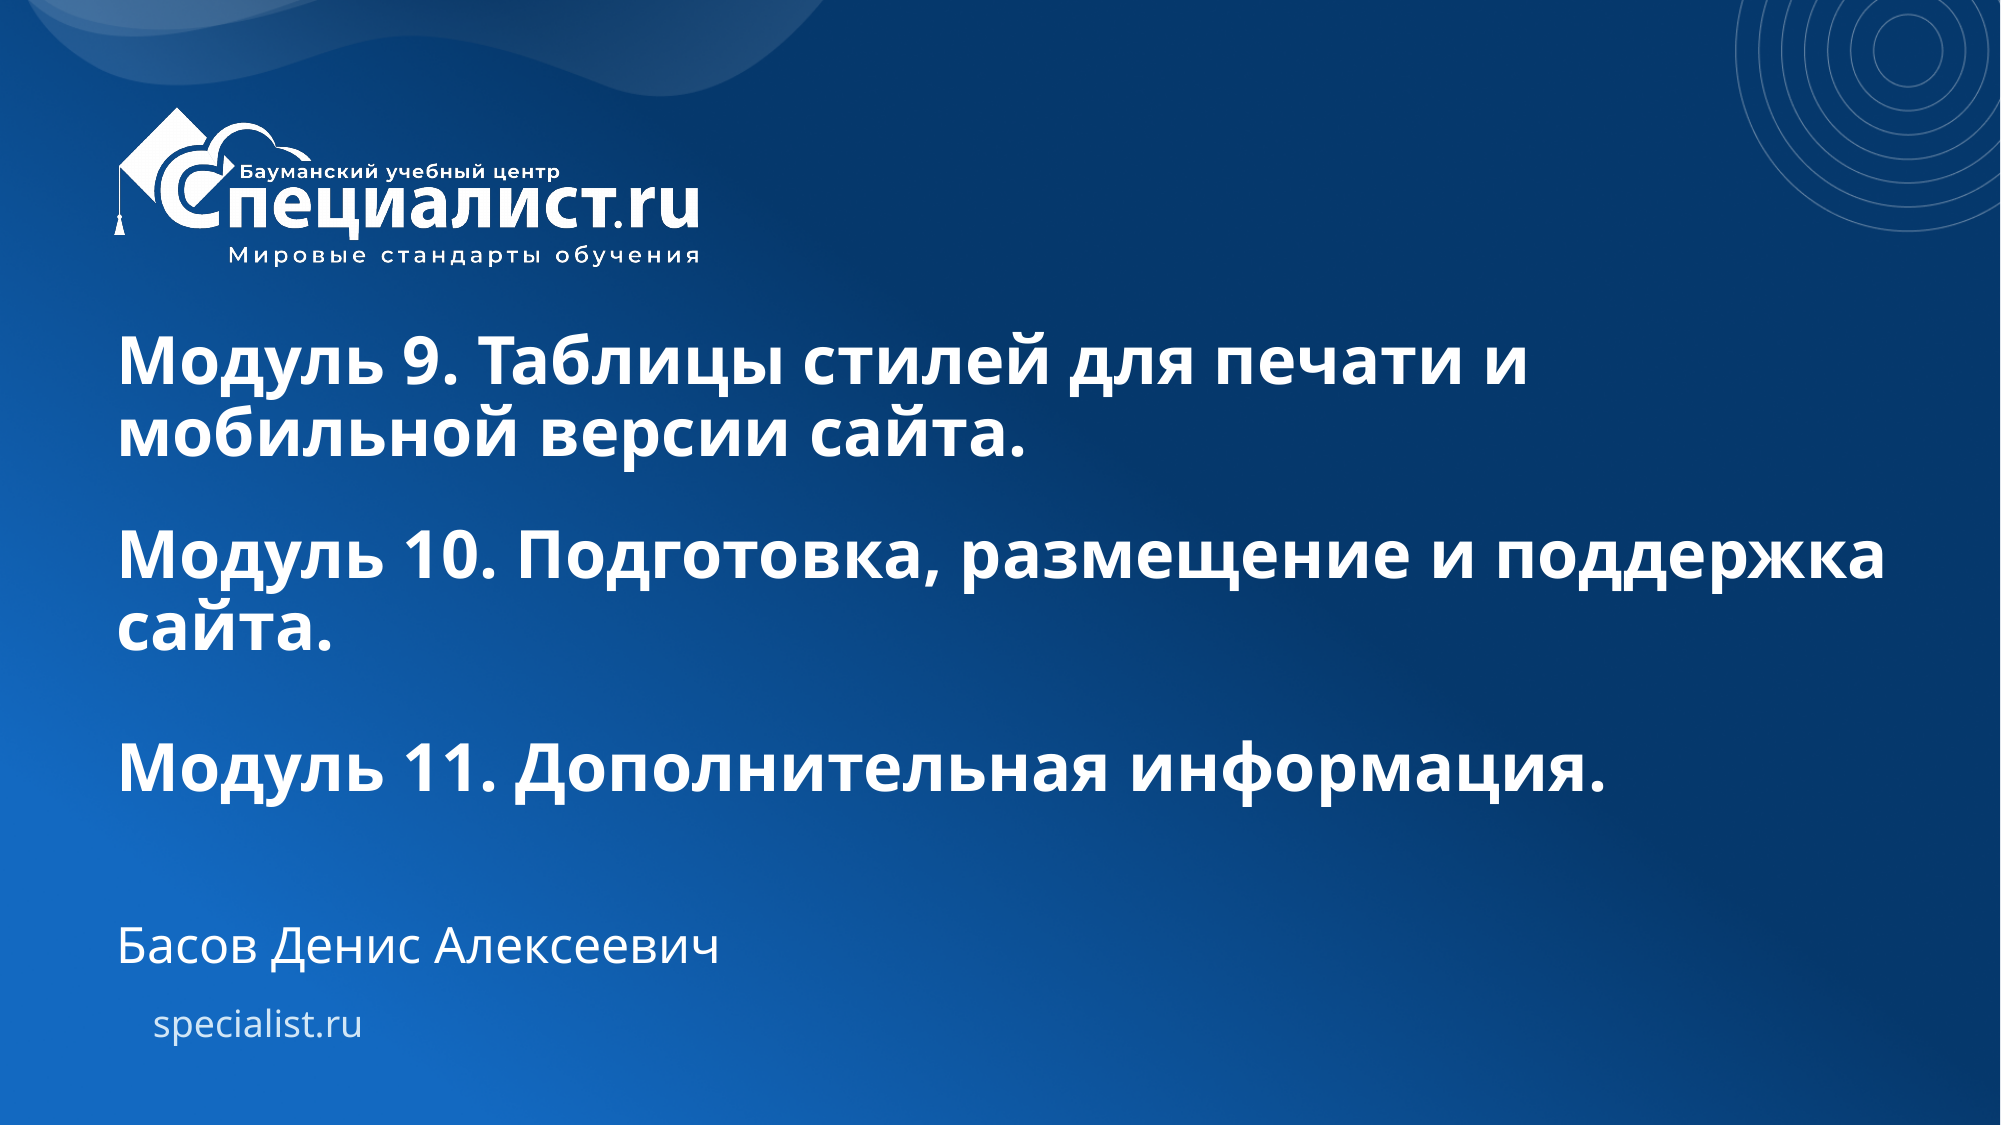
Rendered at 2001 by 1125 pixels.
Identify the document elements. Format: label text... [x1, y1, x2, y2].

text_box Модуль 11. Дополнительная информация. [101, 703, 1828, 814]
text_box Модуль 10. Подготовка, размещение и поддержка сайта. [101, 509, 1961, 673]
picture [0, 0, 2001, 1125]
subtitle Басов Денис Алексеевич [101, 912, 1578, 1023]
title Модуль 9. Таблицы стилей для печати и мобильной версии сайта. [101, 315, 1851, 479]
